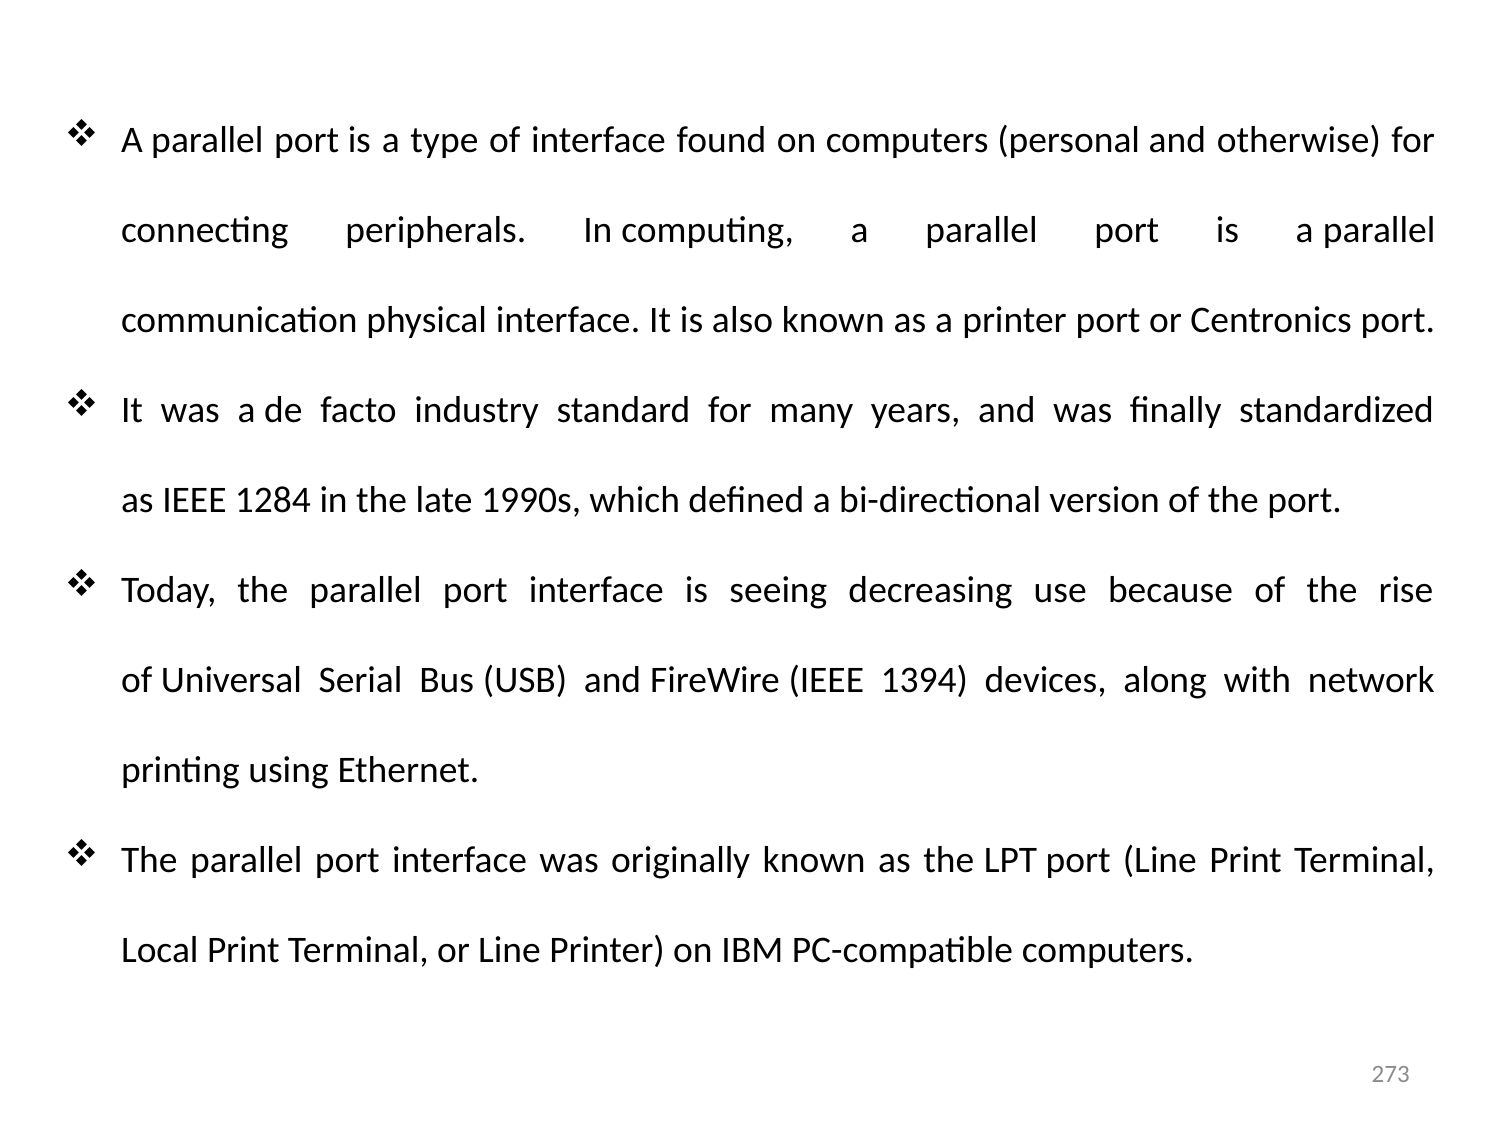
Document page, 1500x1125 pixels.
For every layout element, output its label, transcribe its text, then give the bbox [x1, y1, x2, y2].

text_box A parallel port is a type of interface found on computers (personal and otherwise) for connecting peripherals. In computing, a parallel port is a parallel communication physical interface. It is also known as a printer port or Centronics port. It was a de facto industry standard for many years, and was finally standardized as IEEE 1284 in the late 1990s, which defined a bi-directional version of the port. Today, the parallel port interface is seeing decreasing use because of the rise of Universal Serial Bus (USB) and FireWire (IEEE 1394) devices, along with network printing using Ethernet. The parallel port interface was originally known as the LPT port (Line Print Terminal, Local Print Terminal, or Line Printer) on IBM PC-compatible computers. [50, 62, 1450, 978]
slide_number 273 [1074, 1042, 1425, 1103]
